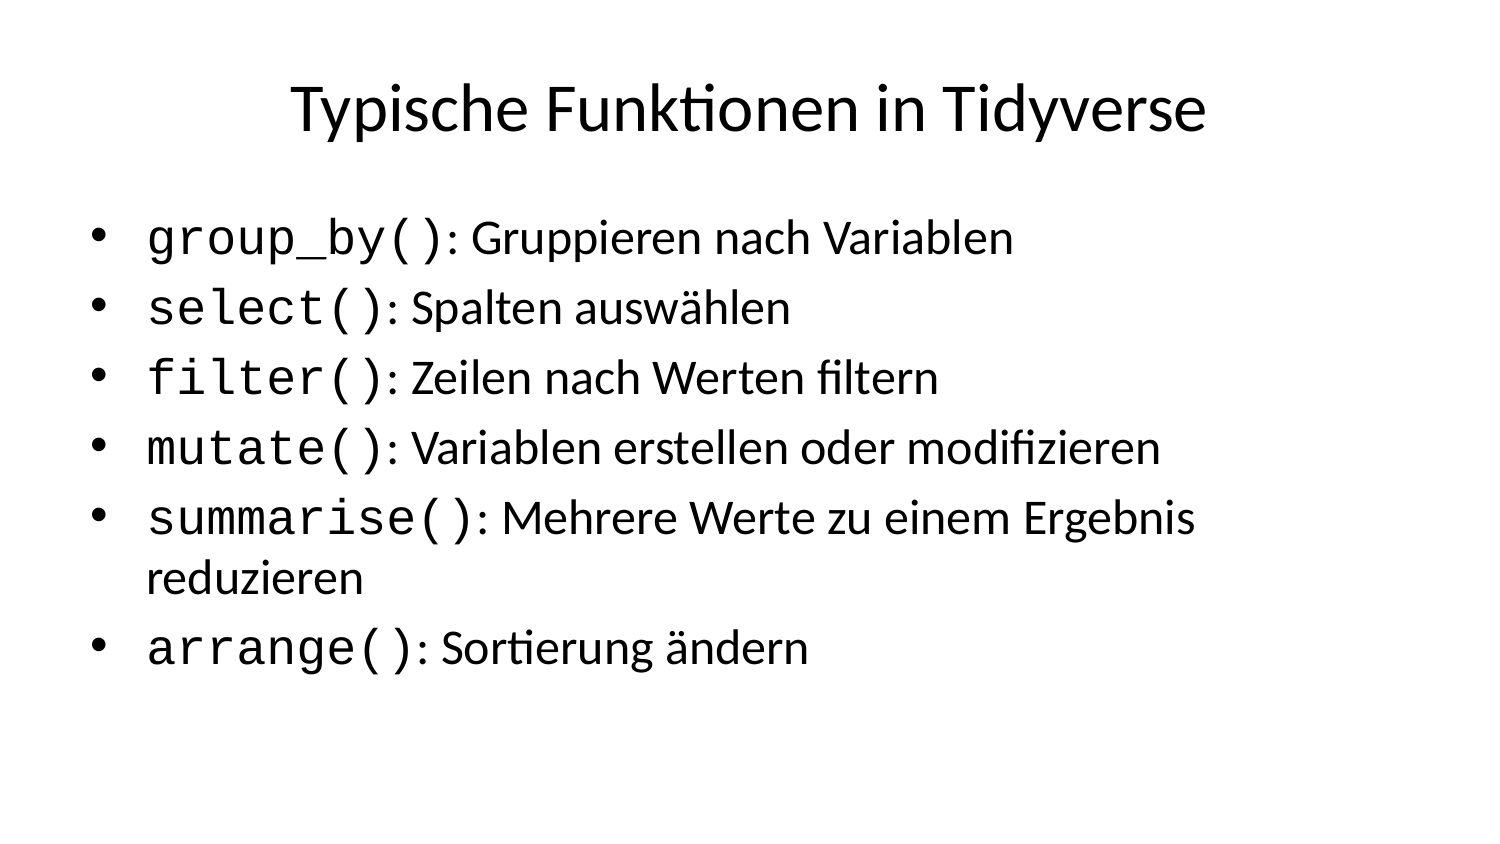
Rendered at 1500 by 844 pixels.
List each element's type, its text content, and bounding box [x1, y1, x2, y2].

list group_by(): Gruppieren nach Variablen select(): Spalten auswählen filter(): Zeilen nach Werten filtern mutate(): Variablen erstellen oder modifizieren summarise(): Mehrere Werte zu einem Ergebnis reduzieren arrange(): Sortierung ändern [75, 196, 1425, 754]
title Typische Funktionen in Tidyverse [75, 33, 1425, 175]
